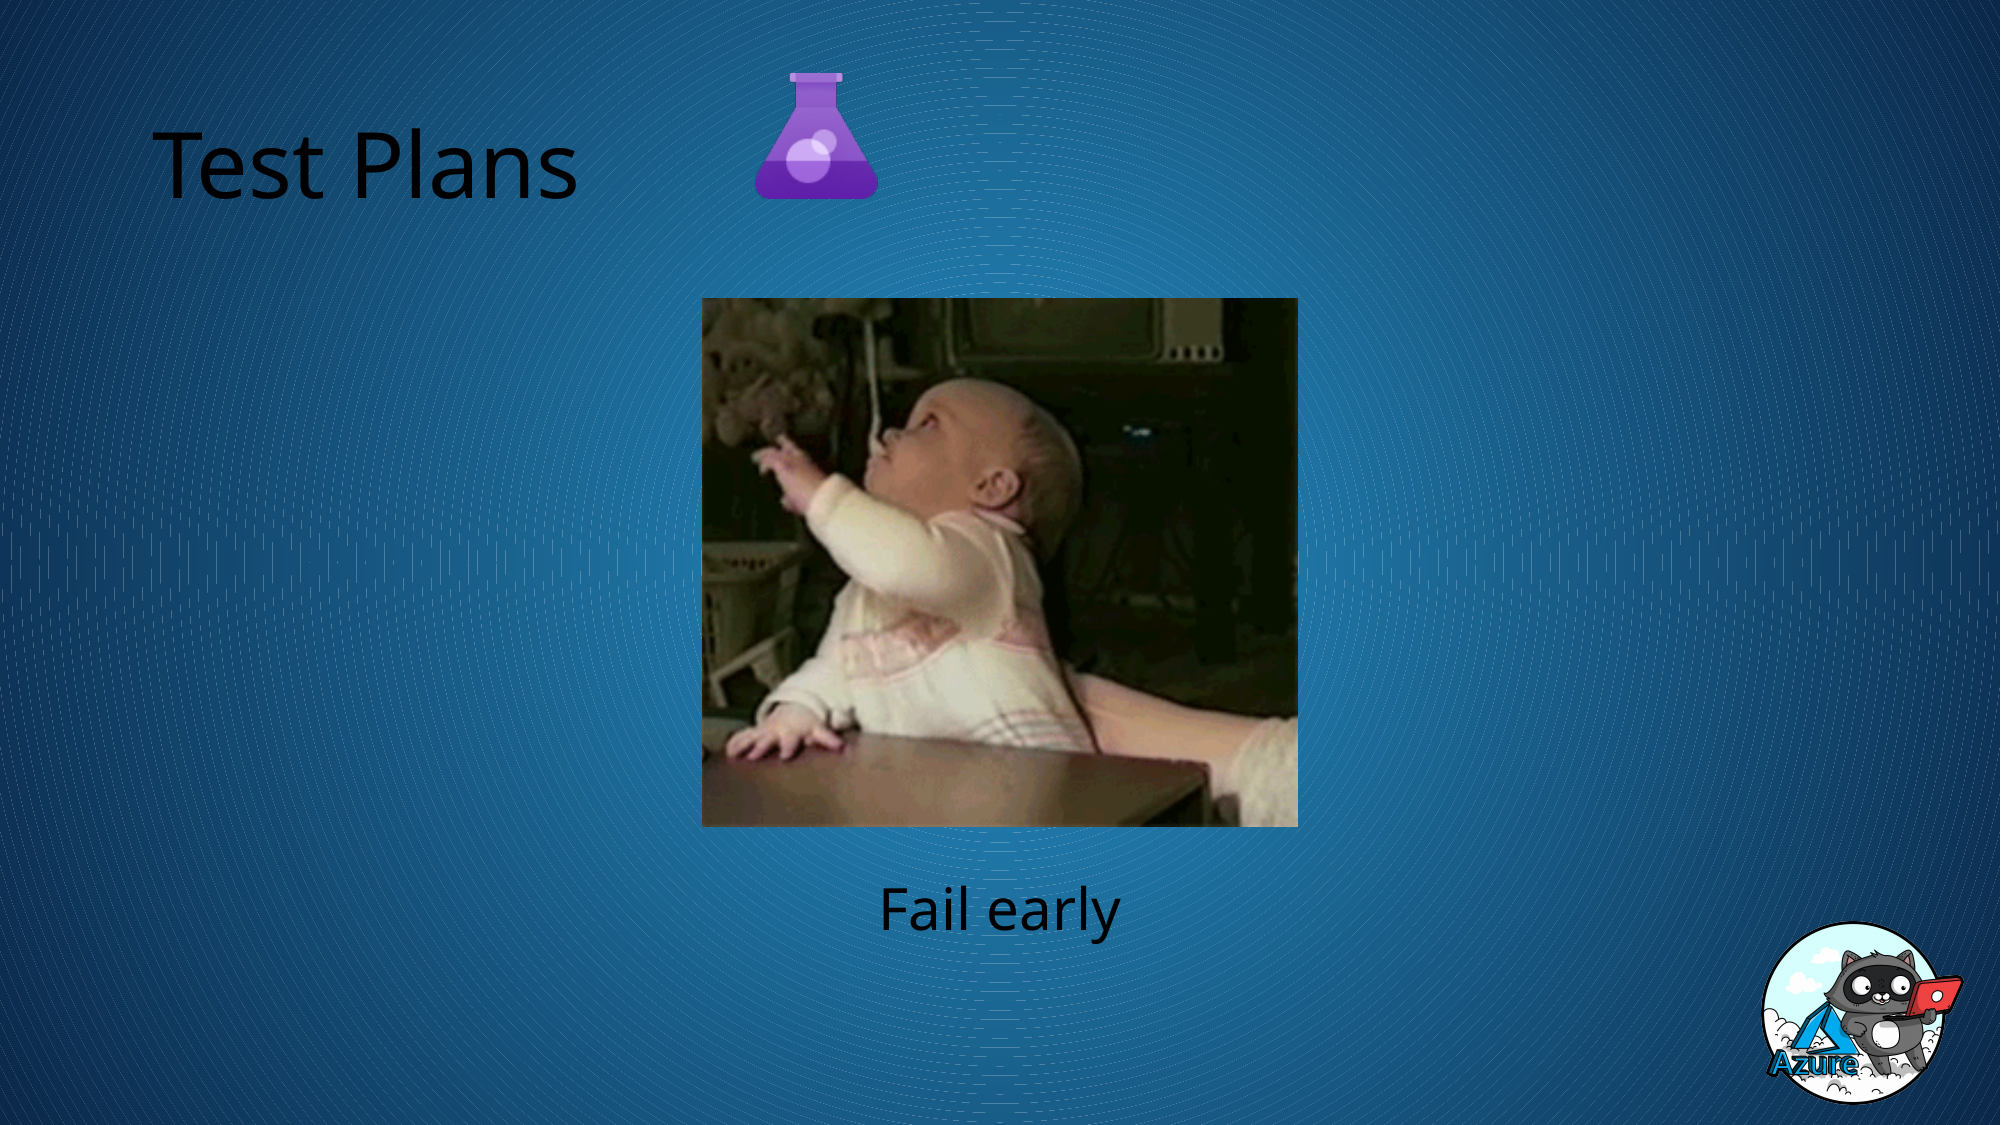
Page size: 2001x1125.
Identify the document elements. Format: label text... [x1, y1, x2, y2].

picture [1761, 921, 1964, 1105]
text_box Fail early [863, 864, 1136, 950]
title Test Plans [137, 59, 1863, 278]
picture [702, 298, 1298, 827]
picture [755, 73, 881, 199]
